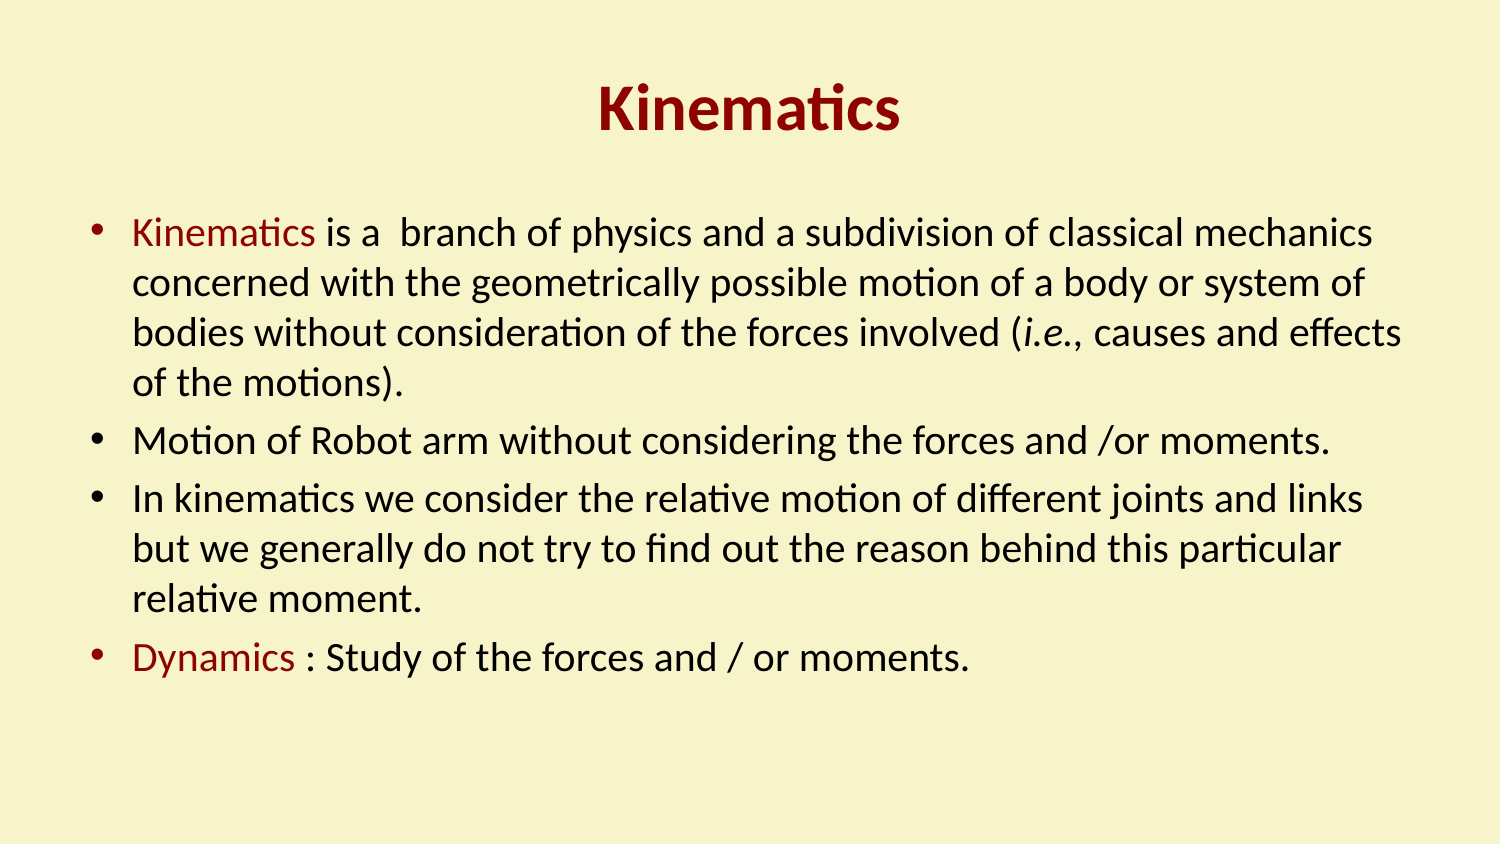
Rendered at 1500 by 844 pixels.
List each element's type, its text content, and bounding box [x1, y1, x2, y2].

title Kinematics [75, 33, 1425, 175]
list Kinematics is a branch of physics and a subdivision of classical mechanics concerned with the geometrically possible motion of a body or system of bodies without consideration of the forces involved (i.e., causes and effects of the motions). Motion of Robot arm without considering the forces and /or moments. In kinematics we consider the relative motion of different joints and links but we generally do not try to find out the reason behind this particular relative moment. Dynamics : Study of the forces and / or moments. [75, 196, 1425, 754]
